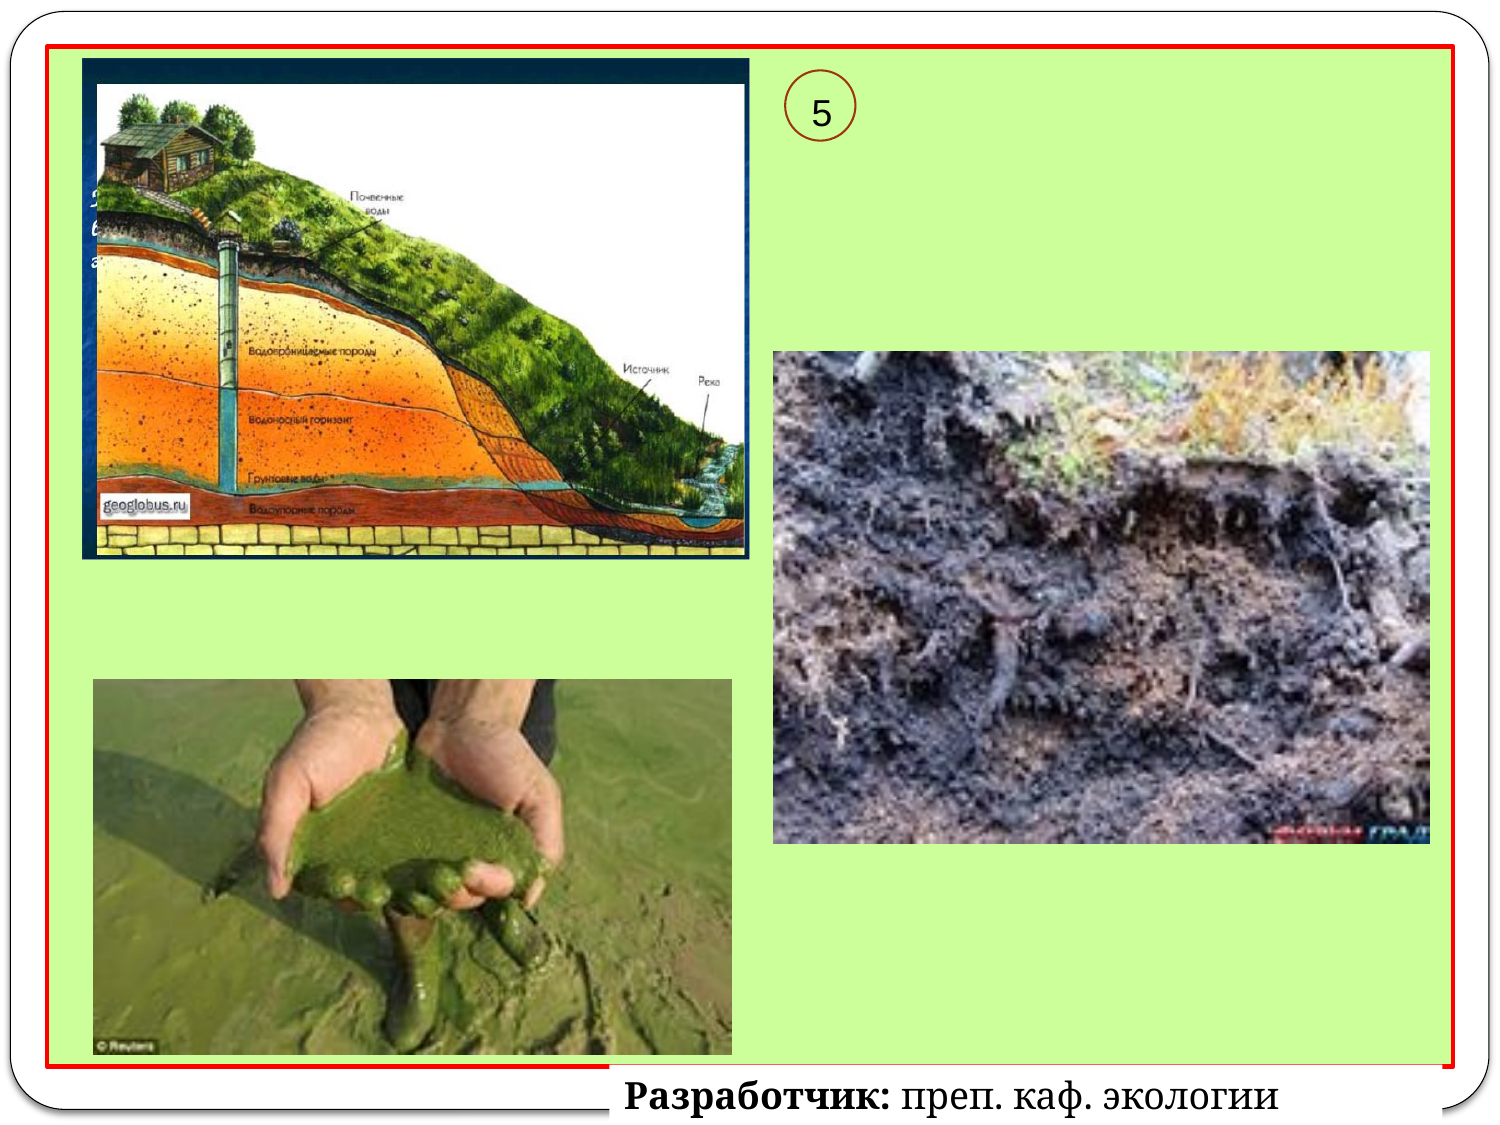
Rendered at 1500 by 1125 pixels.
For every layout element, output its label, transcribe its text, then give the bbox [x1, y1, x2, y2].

text_box Разработчик: преп. каф. экологии Кирвель П.И. [609, 1064, 1443, 1125]
text_box [10, 0, 61, 28]
picture [773, 351, 1430, 844]
picture [81, 58, 751, 560]
text_box [46, 46, 1454, 1067]
picture [93, 679, 732, 1055]
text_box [784, 70, 856, 143]
